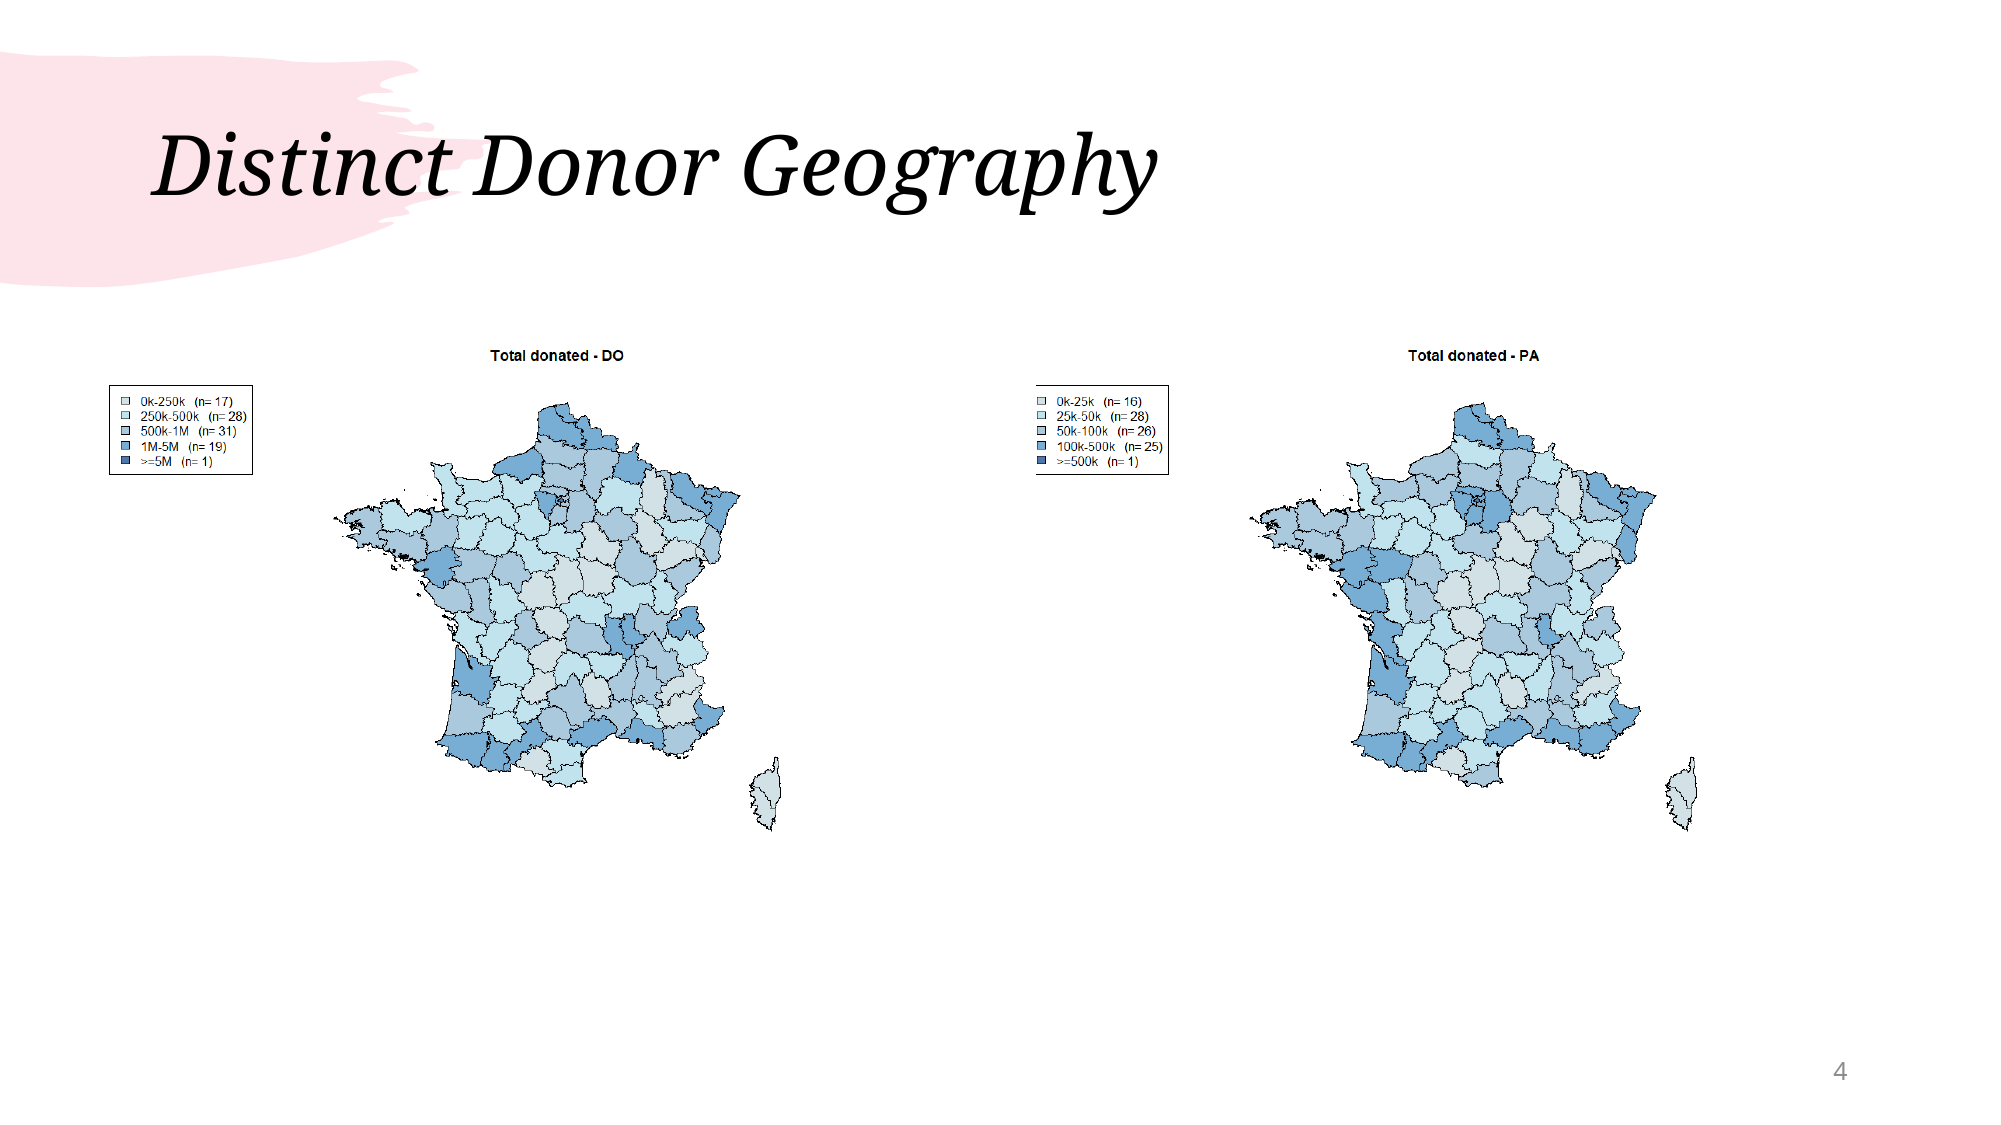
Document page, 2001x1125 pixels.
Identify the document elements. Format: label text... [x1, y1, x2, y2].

picture [48, 324, 1952, 924]
slide_number 4 [1412, 1042, 1863, 1103]
title Distinct Donor Geography [137, 59, 1863, 278]
